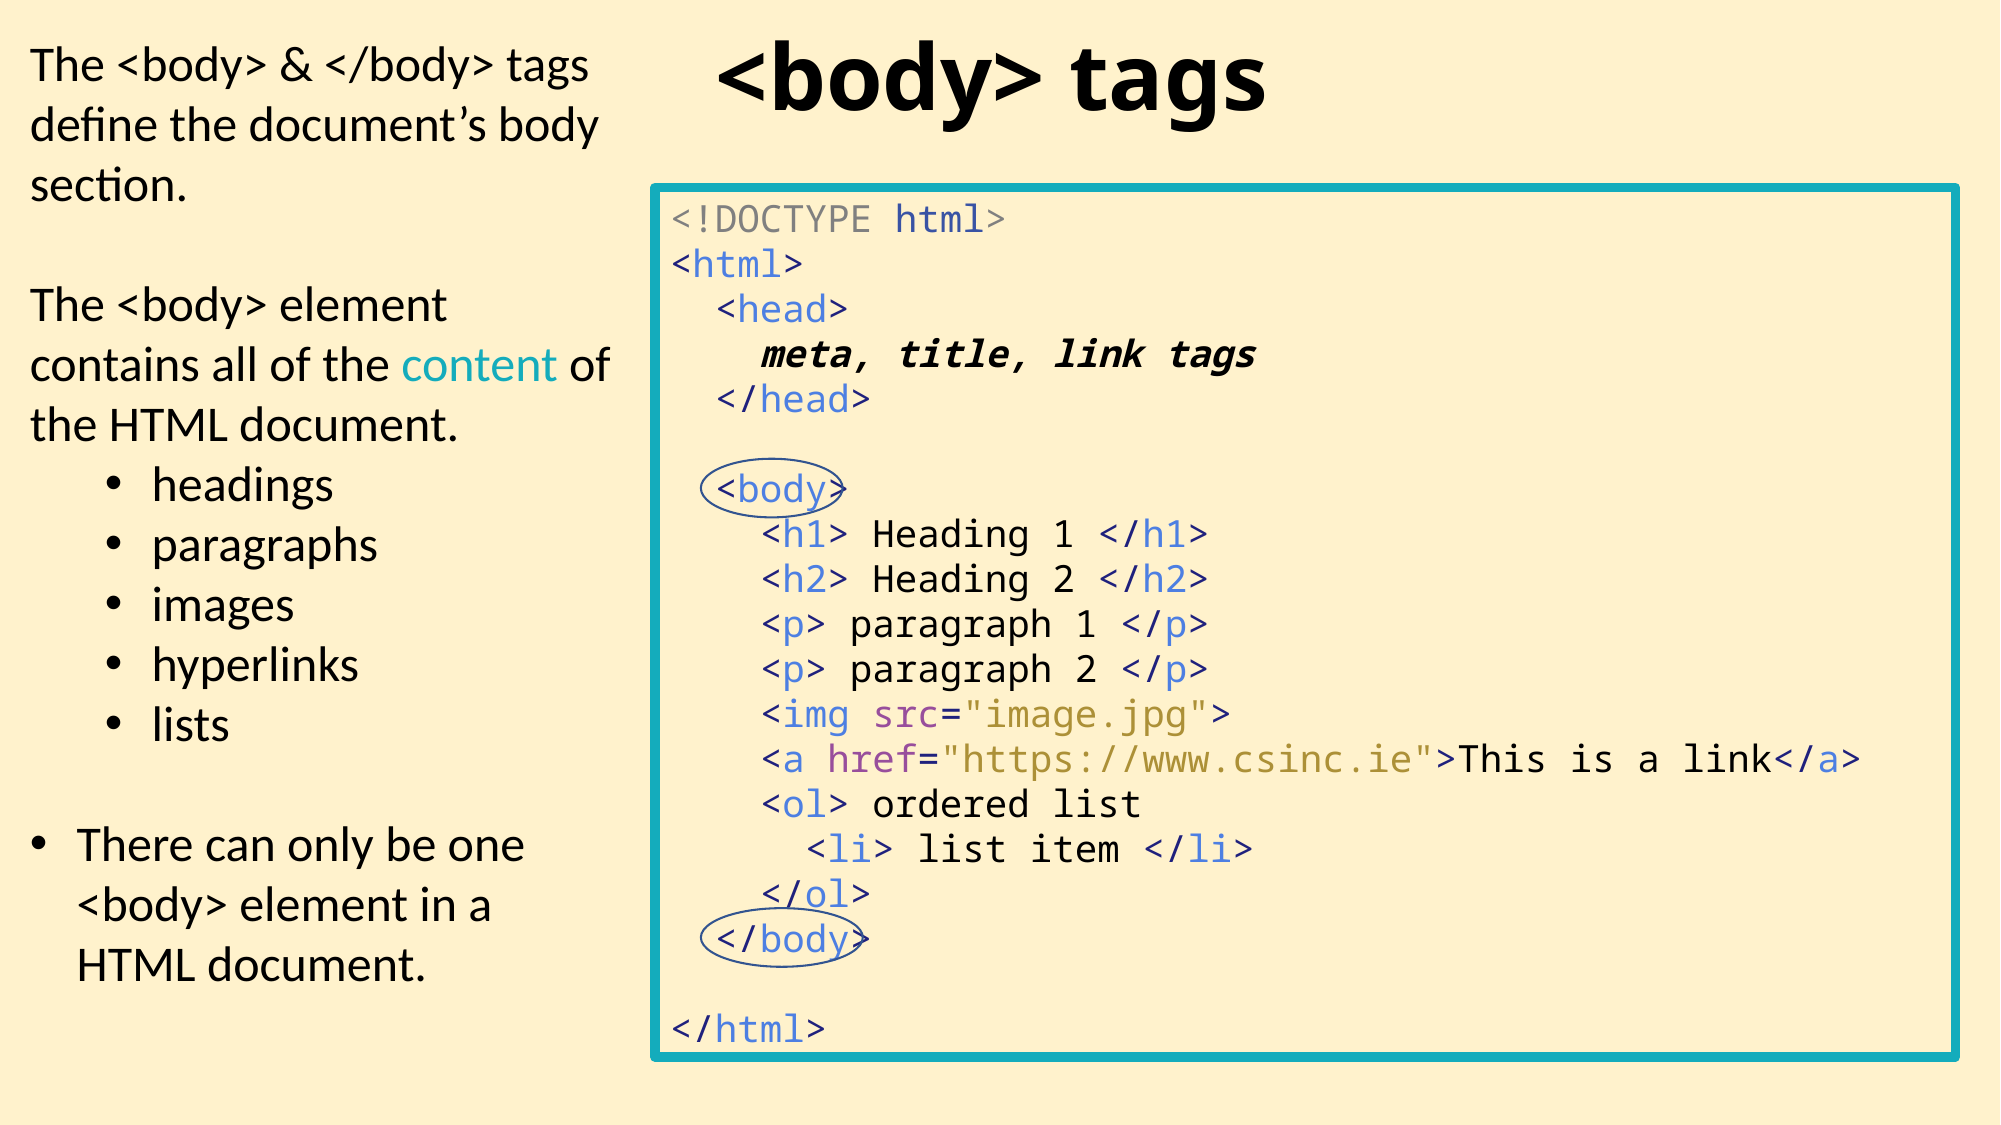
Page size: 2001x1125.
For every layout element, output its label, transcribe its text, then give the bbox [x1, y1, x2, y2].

text_box [699, 907, 864, 968]
title <body> tags [700, 0, 1590, 162]
text_box The <body> & </body> tags define the document’s body section. The <body> element contains all of the content of the HTML document. headings paragraphs images hyperlinks lists There can only be one <body> element in a HTML document. [15, 24, 638, 1000]
text_box <!DOCTYPE html> <html> <head> meta, title, link tags </head> <body> <h1> Heading 1 </h1> <h2> Heading 2 </h2> <p> paragraph 1 </p> <p> paragraph 2 </p> <img src="image.jpg"> <a href="https://www.csinc.ie">This is a link</a> <ol> ordered list <li> list item </li> </ol> </body> </html> [655, 187, 1956, 1058]
text_box [699, 457, 844, 519]
